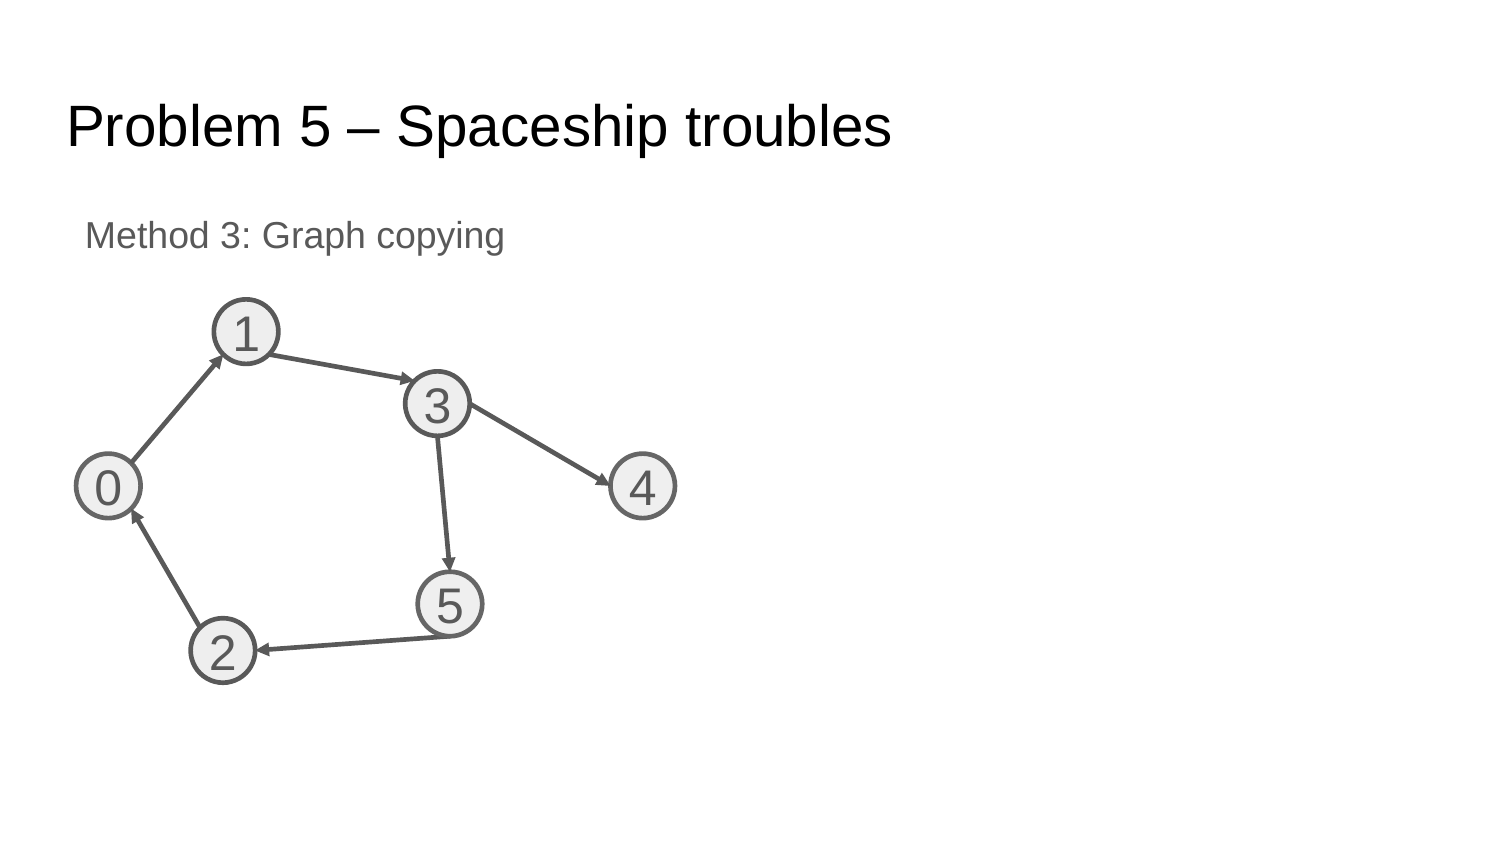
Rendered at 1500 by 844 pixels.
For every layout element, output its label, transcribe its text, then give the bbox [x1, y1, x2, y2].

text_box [268, 354, 415, 381]
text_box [130, 508, 201, 628]
list Method 3: Graph copying [51, 189, 1449, 750]
title Problem 5 – Spaceship troubles [51, 72, 1449, 167]
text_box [254, 635, 451, 651]
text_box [469, 403, 611, 487]
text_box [130, 354, 224, 464]
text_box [437, 435, 451, 572]
